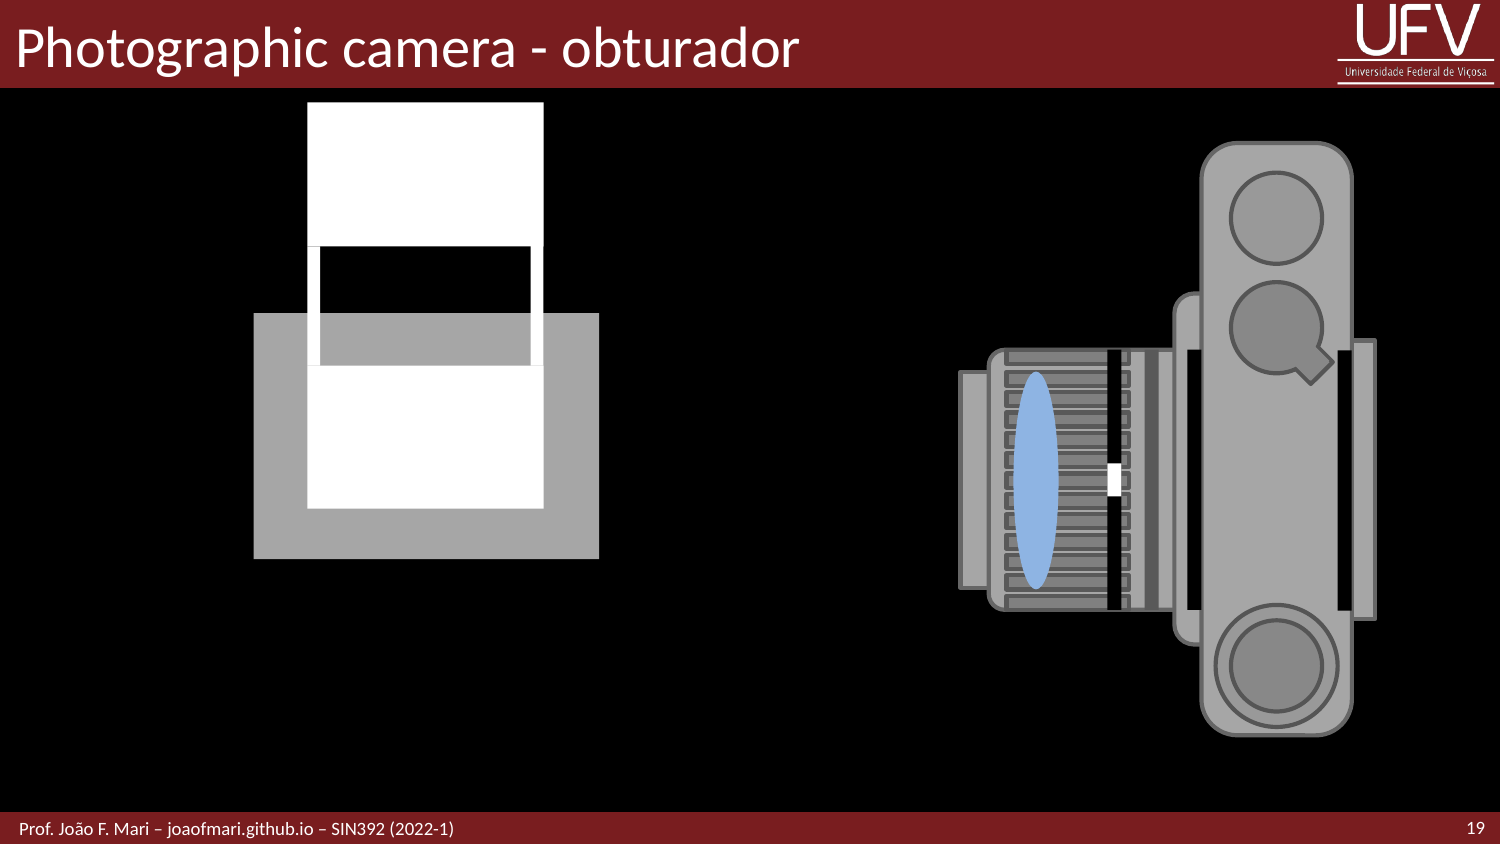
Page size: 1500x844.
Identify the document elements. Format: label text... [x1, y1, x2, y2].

slide_number 19 [1328, 811, 1500, 844]
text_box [960, 142, 1375, 736]
text_box [251, 311, 601, 561]
footer Prof. João F. Mari – joaofmari.github.io – SIN392 (2022-1) [0, 812, 1034, 844]
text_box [307, 102, 544, 509]
list [0, 88, 1500, 812]
title Photographic camera - obturador [0, 0, 1500, 88]
